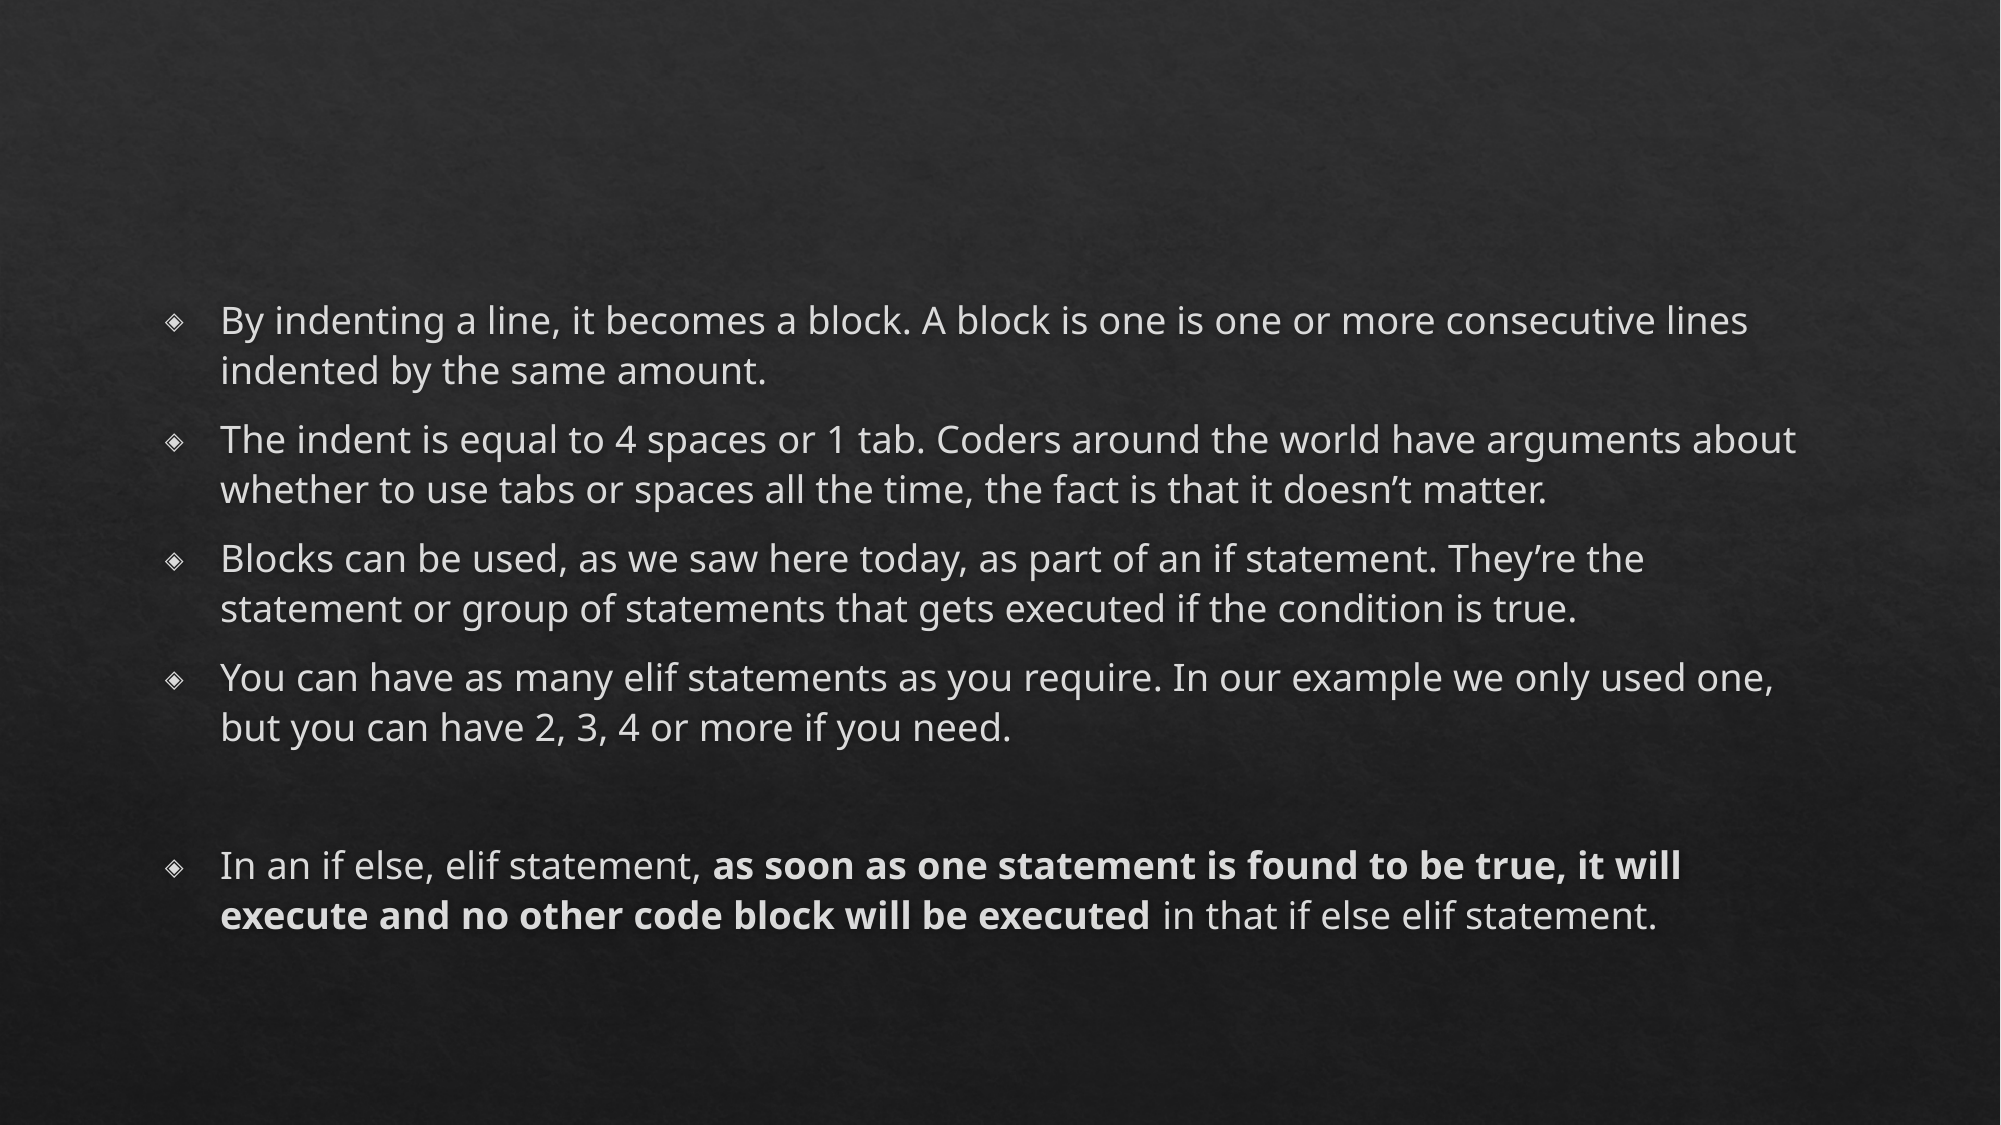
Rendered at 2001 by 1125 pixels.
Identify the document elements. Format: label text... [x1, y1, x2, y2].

picture [0, 0, 2001, 1125]
list By indenting a line, it becomes a block. A block is one is one or more consecutive lines indented by the same amount. The indent is equal to 4 spaces or 1 tab. Coders around the world have arguments about whether to use tabs or spaces all the time, the fact is that it doesn’t matter. Blocks can be used, as we saw here today, as part of an if statement. They’re the statement or group of statements that gets executed if the condition is true. You can have as many elif statements as you require. In our example we only used one, but you can have 2, 3, 4 or more if you need. In an if else, elif statement, as soon as one statement is found to be true, it will execute and no other code block will be executed in that if else elif statement. [149, 284, 1849, 950]
